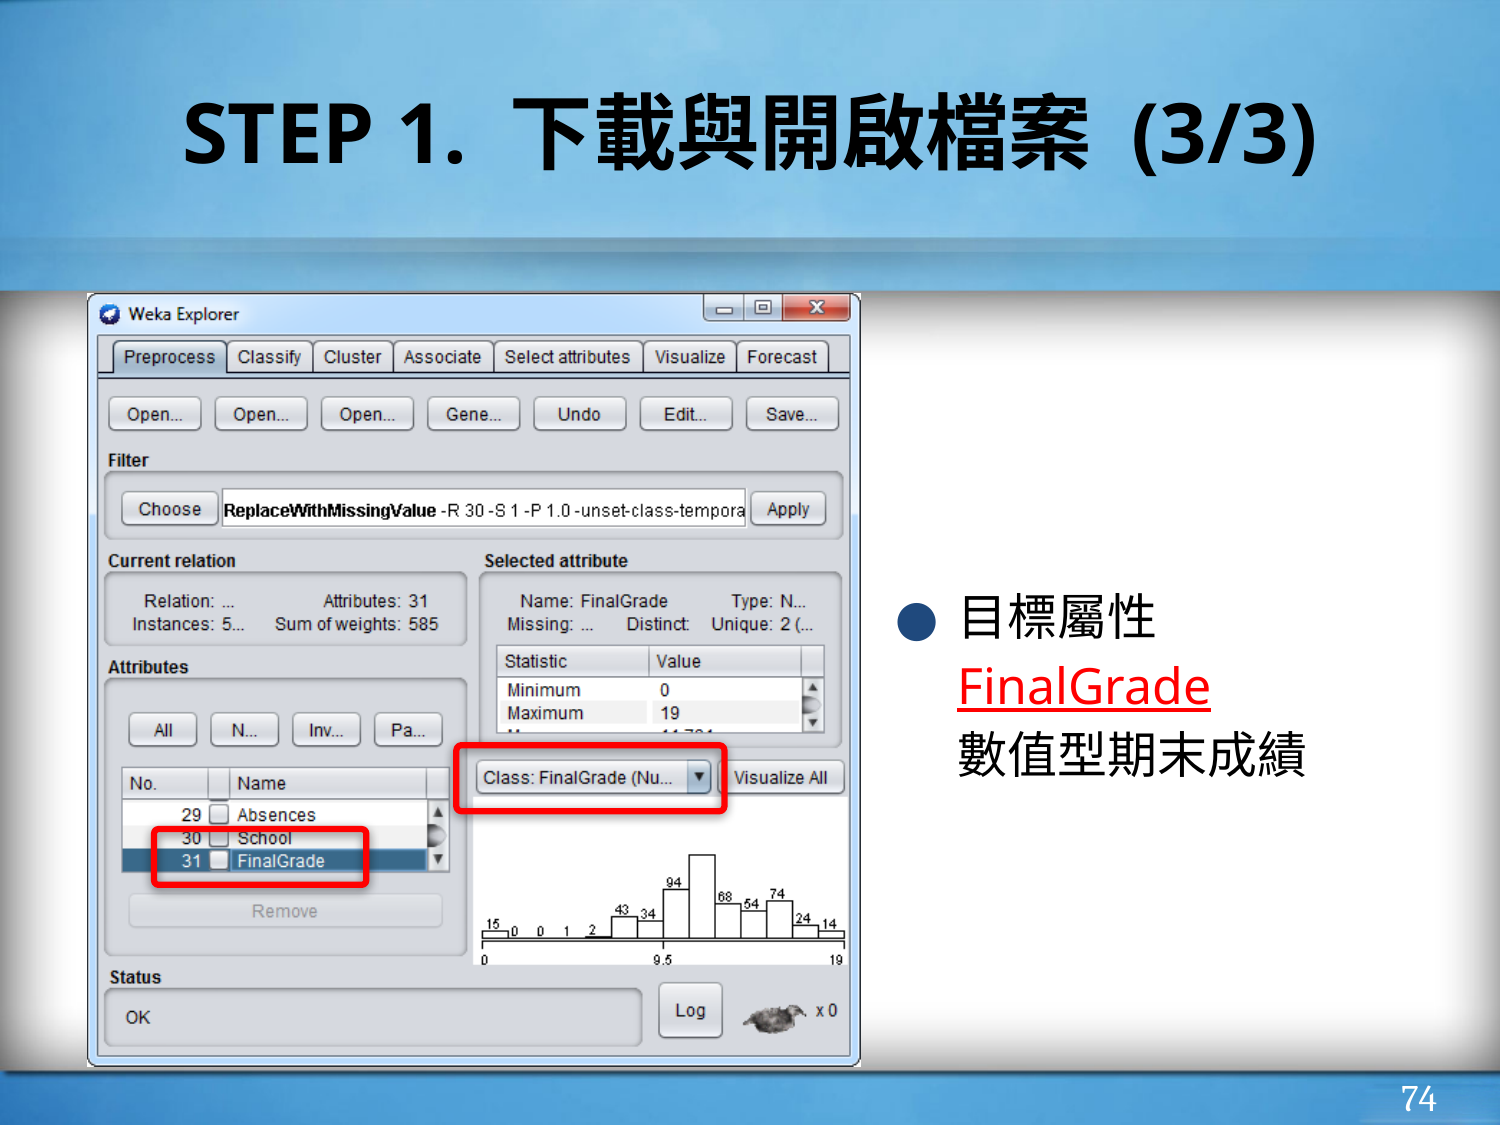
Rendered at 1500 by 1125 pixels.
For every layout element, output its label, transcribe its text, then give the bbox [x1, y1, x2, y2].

list 目標屬性 FinalGrade 數值型期末成績 [867, 293, 1432, 1067]
slide_number ‹#› [1350, 1074, 1488, 1118]
title STEP 1. 下載與開啟檔案 (3/3) [78, 27, 1422, 232]
picture [0, 0, 1500, 1125]
